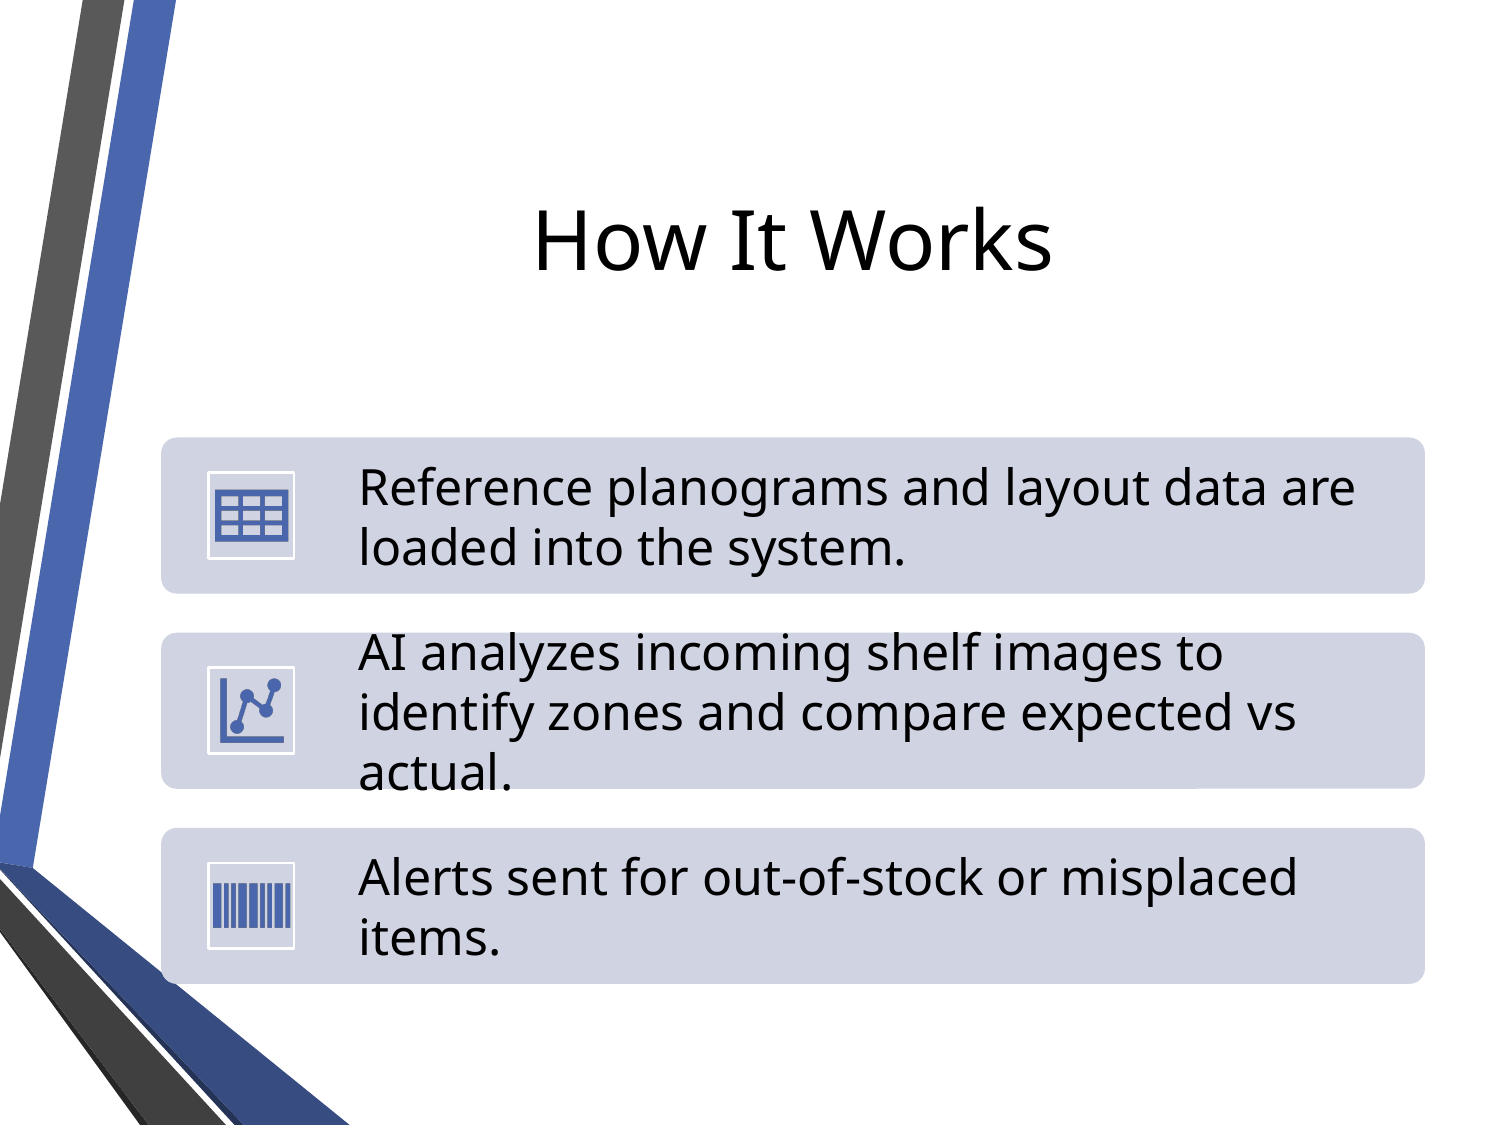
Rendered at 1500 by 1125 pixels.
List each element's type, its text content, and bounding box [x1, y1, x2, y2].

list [160, 437, 1426, 985]
title How It Works [161, 75, 1425, 400]
